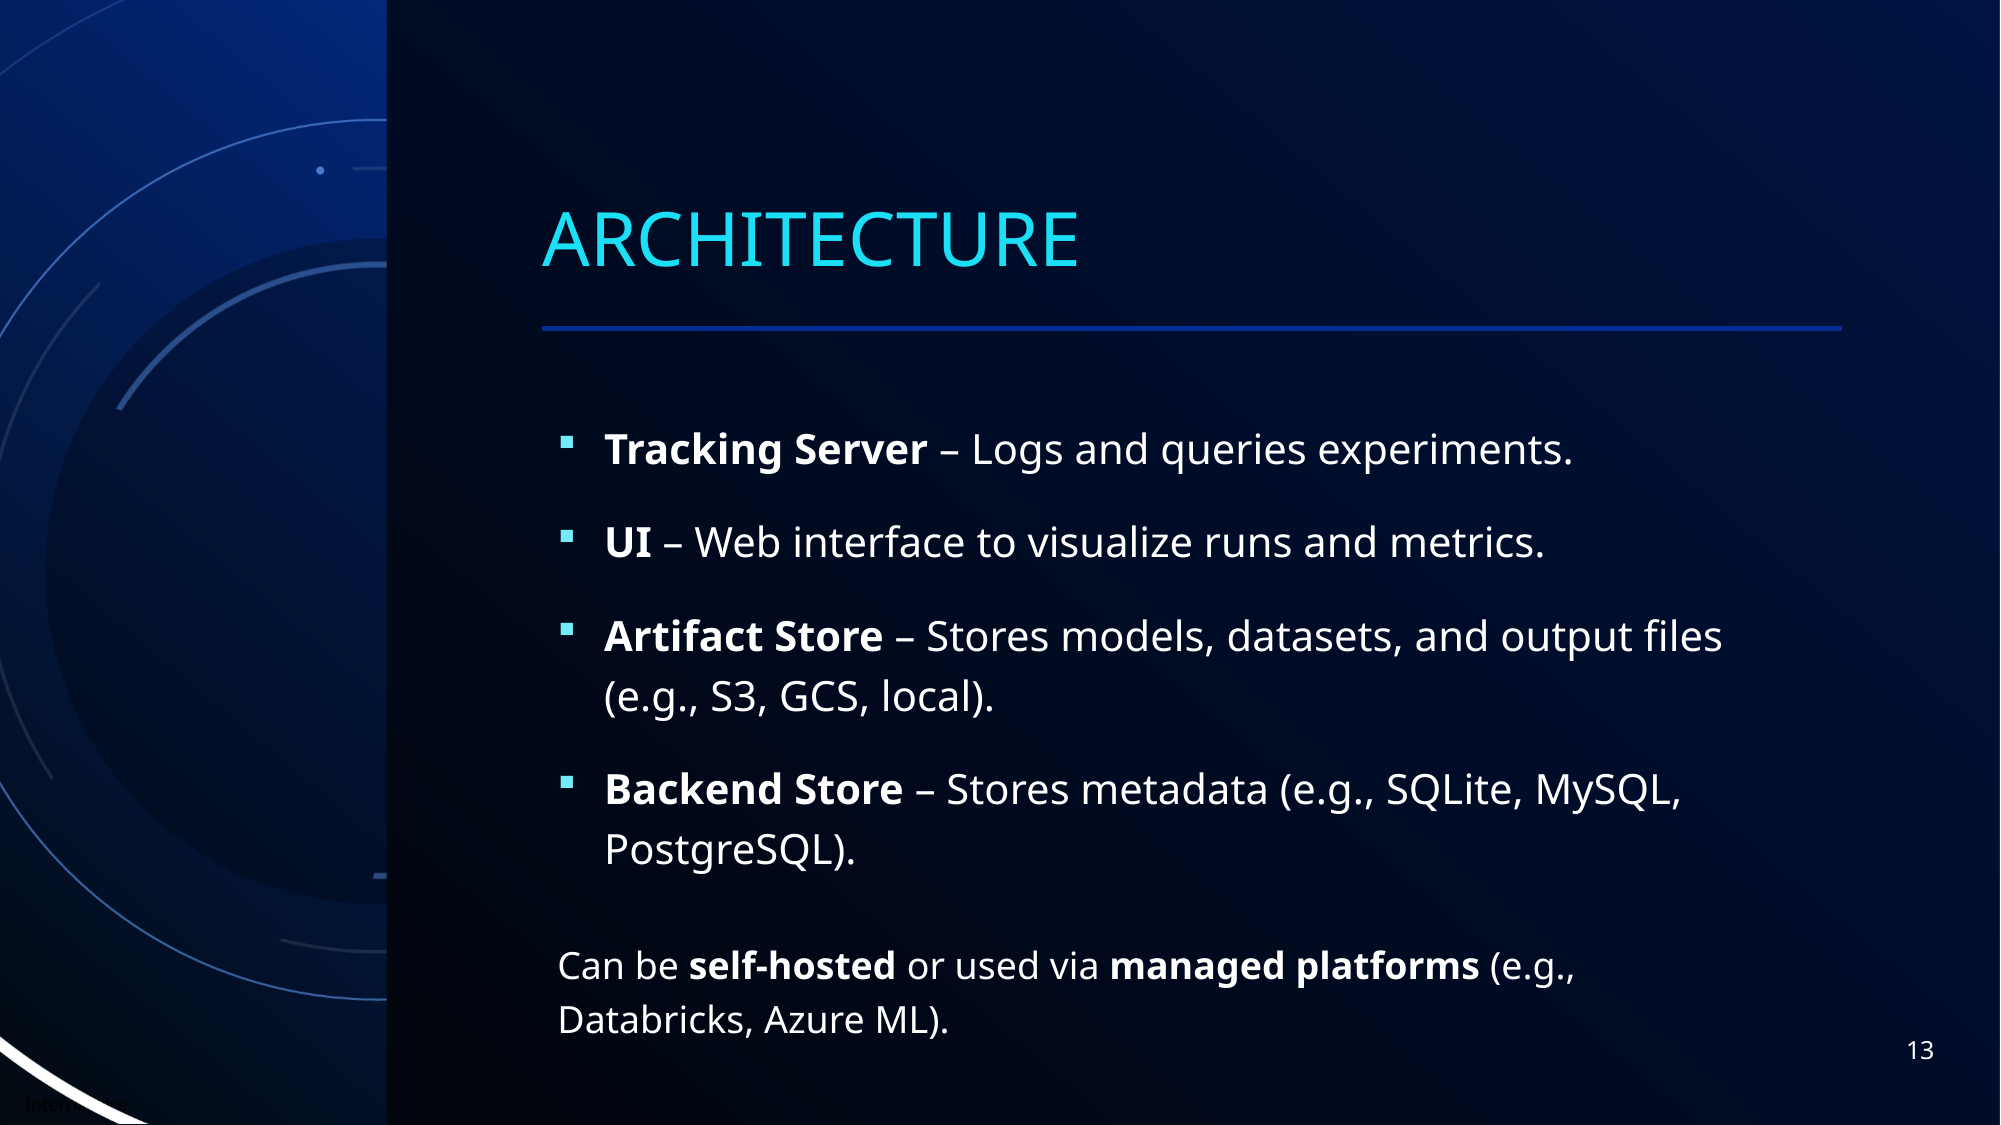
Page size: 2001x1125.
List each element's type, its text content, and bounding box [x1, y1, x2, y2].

title Architecture [542, 18, 1760, 291]
slide_number 13 [1785, 1021, 1950, 1082]
picture [0, 0, 387, 1124]
list Tracking Server – Logs and queries experiments. UI – Web interface to visualize runs and metrics. Artifact Store – Stores models, datasets, and output files (e.g., S3, GCS, local). Backend Store – Stores metadata (e.g., SQLite, MySQL, PostgreSQL). [542, 405, 1760, 909]
text_box Can be self-hosted or used via managed platforms (e.g., Databricks, Azure ML). [542, 925, 1785, 1107]
